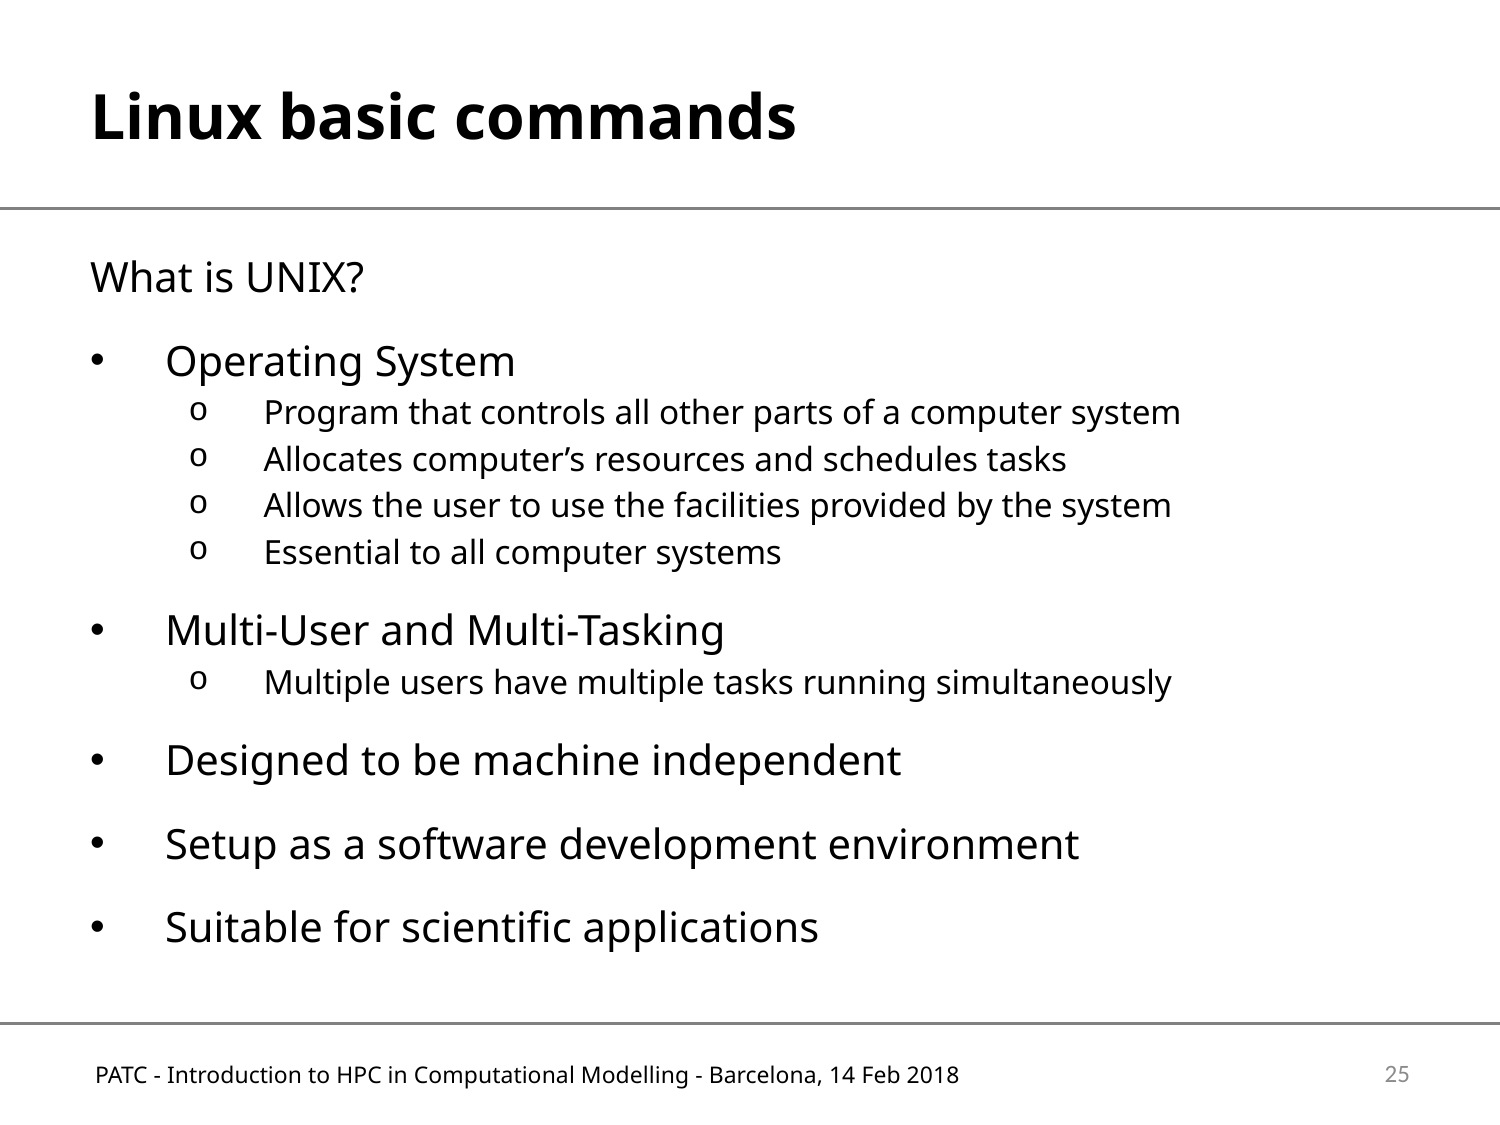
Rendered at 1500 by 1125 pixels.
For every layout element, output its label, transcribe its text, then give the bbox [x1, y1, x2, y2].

title Linux basic commands [75, 45, 1069, 185]
slide_number 25 [1074, 1042, 1425, 1103]
list What is UNIX? Operating System Program that controls all other parts of a computer system Allocates computer’s resources and schedules tasks Allows the user to use the facilities provided by the system Essential to all computer systems Multi-User and Multi-Tasking Multiple users have multiple tasks running simultaneously Designed to be machine independent Setup as a software development environment Suitable for scientific applications [75, 243, 1425, 1005]
